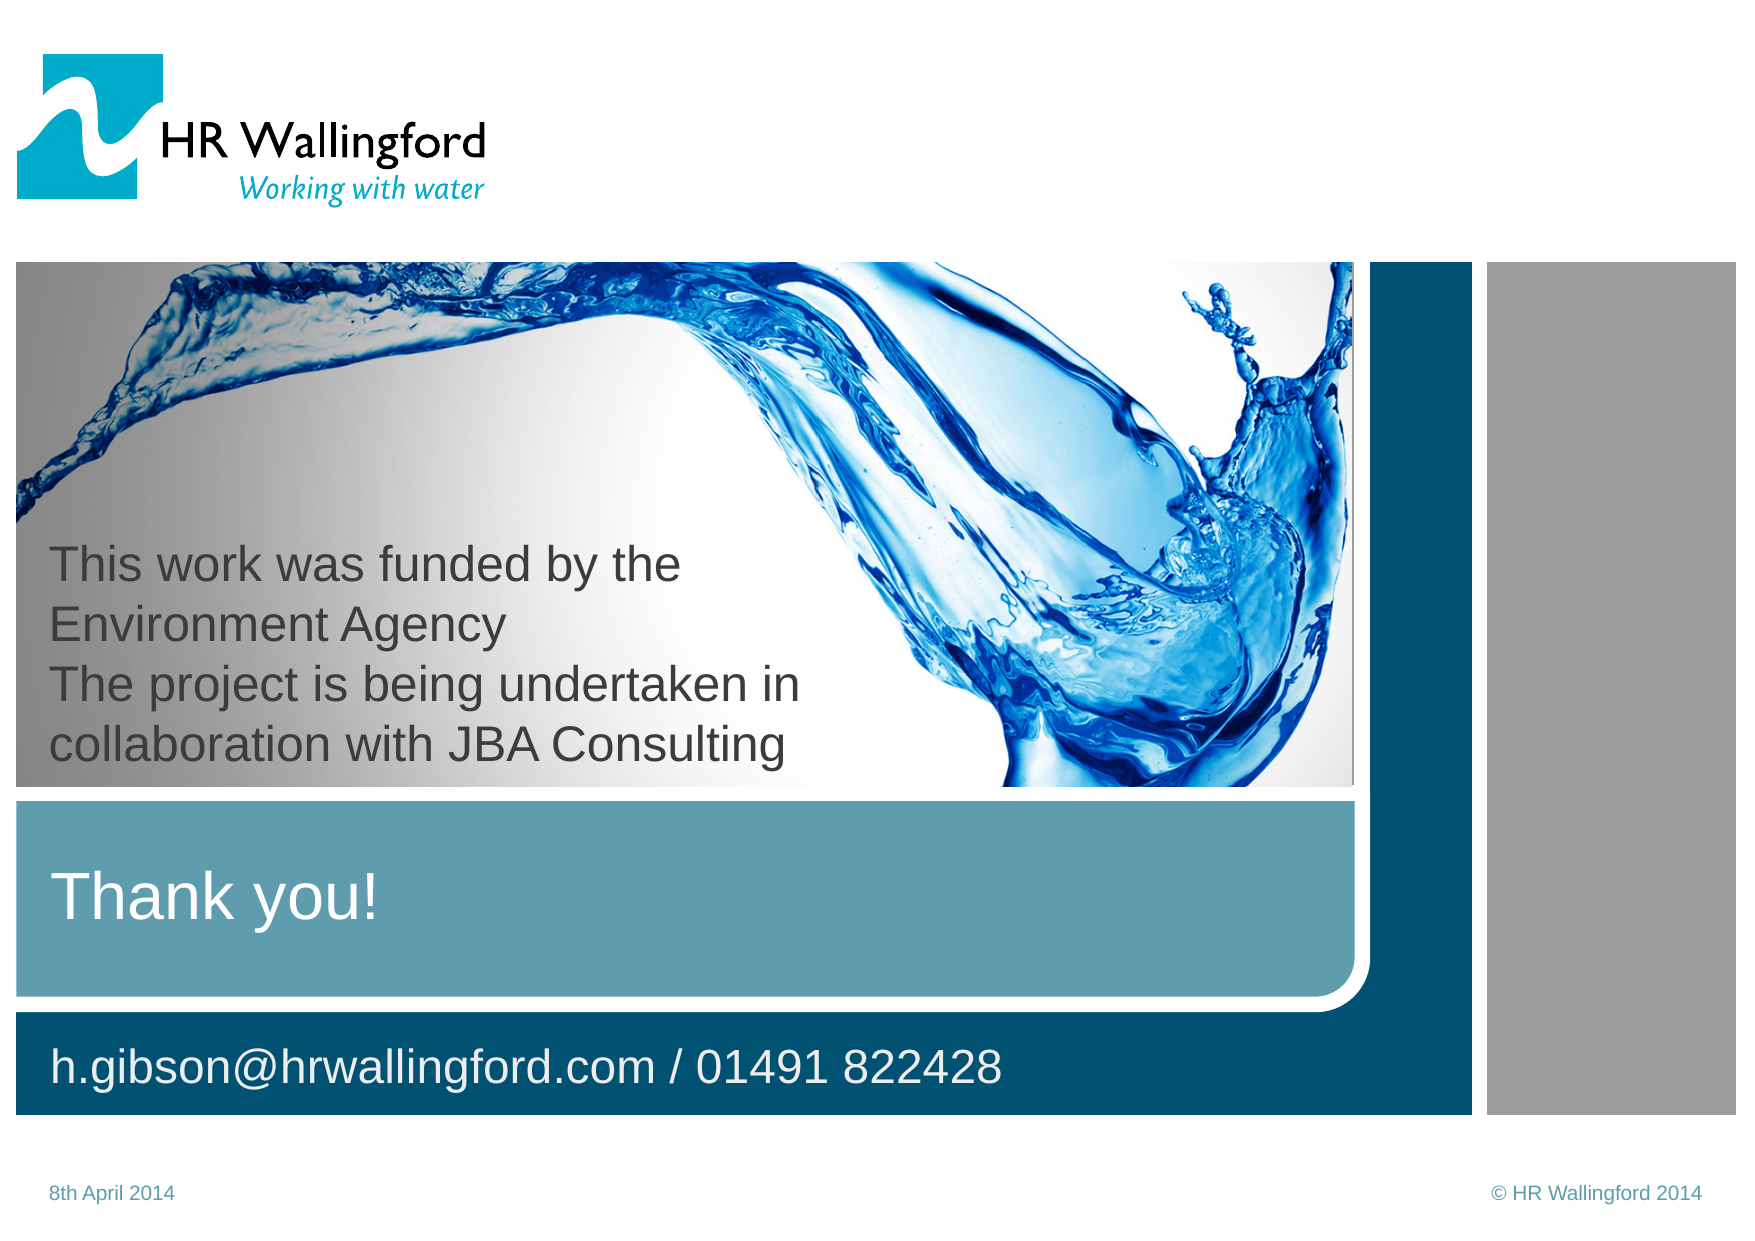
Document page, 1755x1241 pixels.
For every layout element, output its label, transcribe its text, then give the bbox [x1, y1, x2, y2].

title Thank you! [50, 822, 1338, 974]
picture [16, 262, 1352, 788]
list h.gibson@hrwallingford.com / 01491 822428 [50, 1028, 1338, 1100]
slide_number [48, 1162, 286, 1222]
